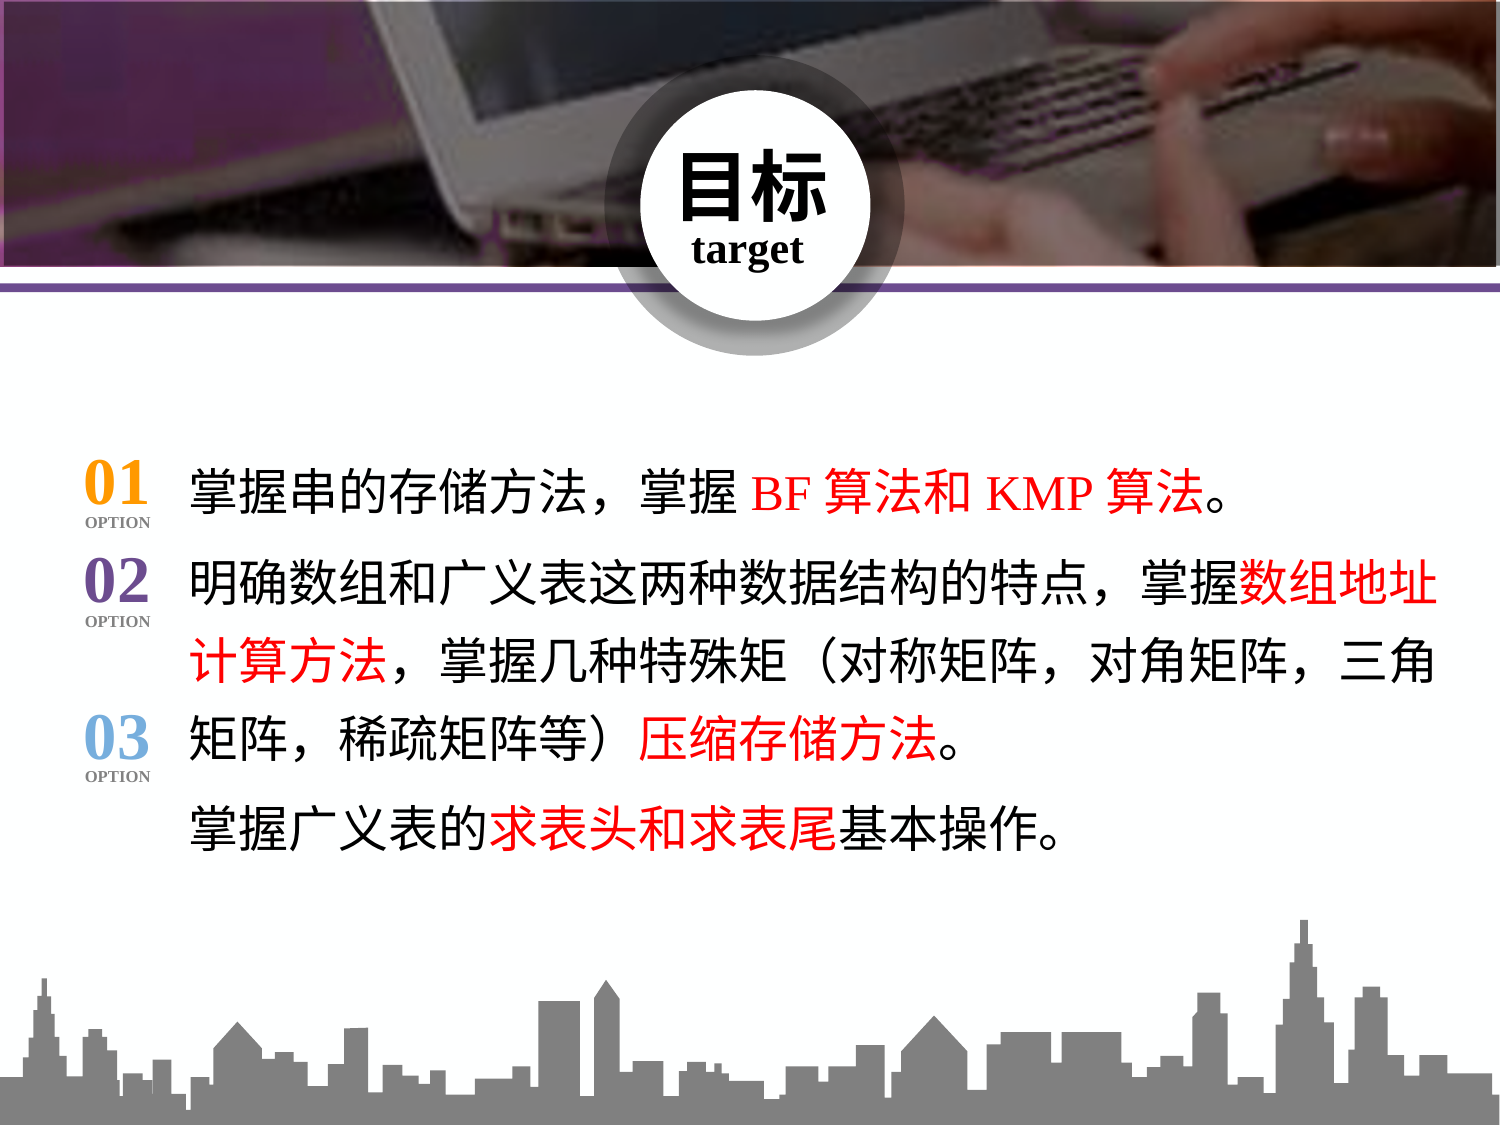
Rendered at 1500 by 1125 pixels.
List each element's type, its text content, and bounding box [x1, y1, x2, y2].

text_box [69, 534, 167, 639]
text_box [908, 283, 1500, 293]
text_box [69, 436, 167, 534]
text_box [69, 691, 167, 795]
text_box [604, 54, 905, 356]
text_box [0, 919, 1500, 1125]
text_box [0, 283, 599, 293]
picture [0, 0, 1497, 268]
text_box 掌握串的存储方法，掌握BF算法和KMP算法。 明确数组和广义表这两种数据结构的特点，掌握数组地址计算方法，掌握几种特殊矩（对称矩阵，对角矩阵，三角矩阵，稀疏矩阵等）压缩存储方法。 掌握广义表的求表头和求表尾基本操作。 [173, 435, 1459, 865]
